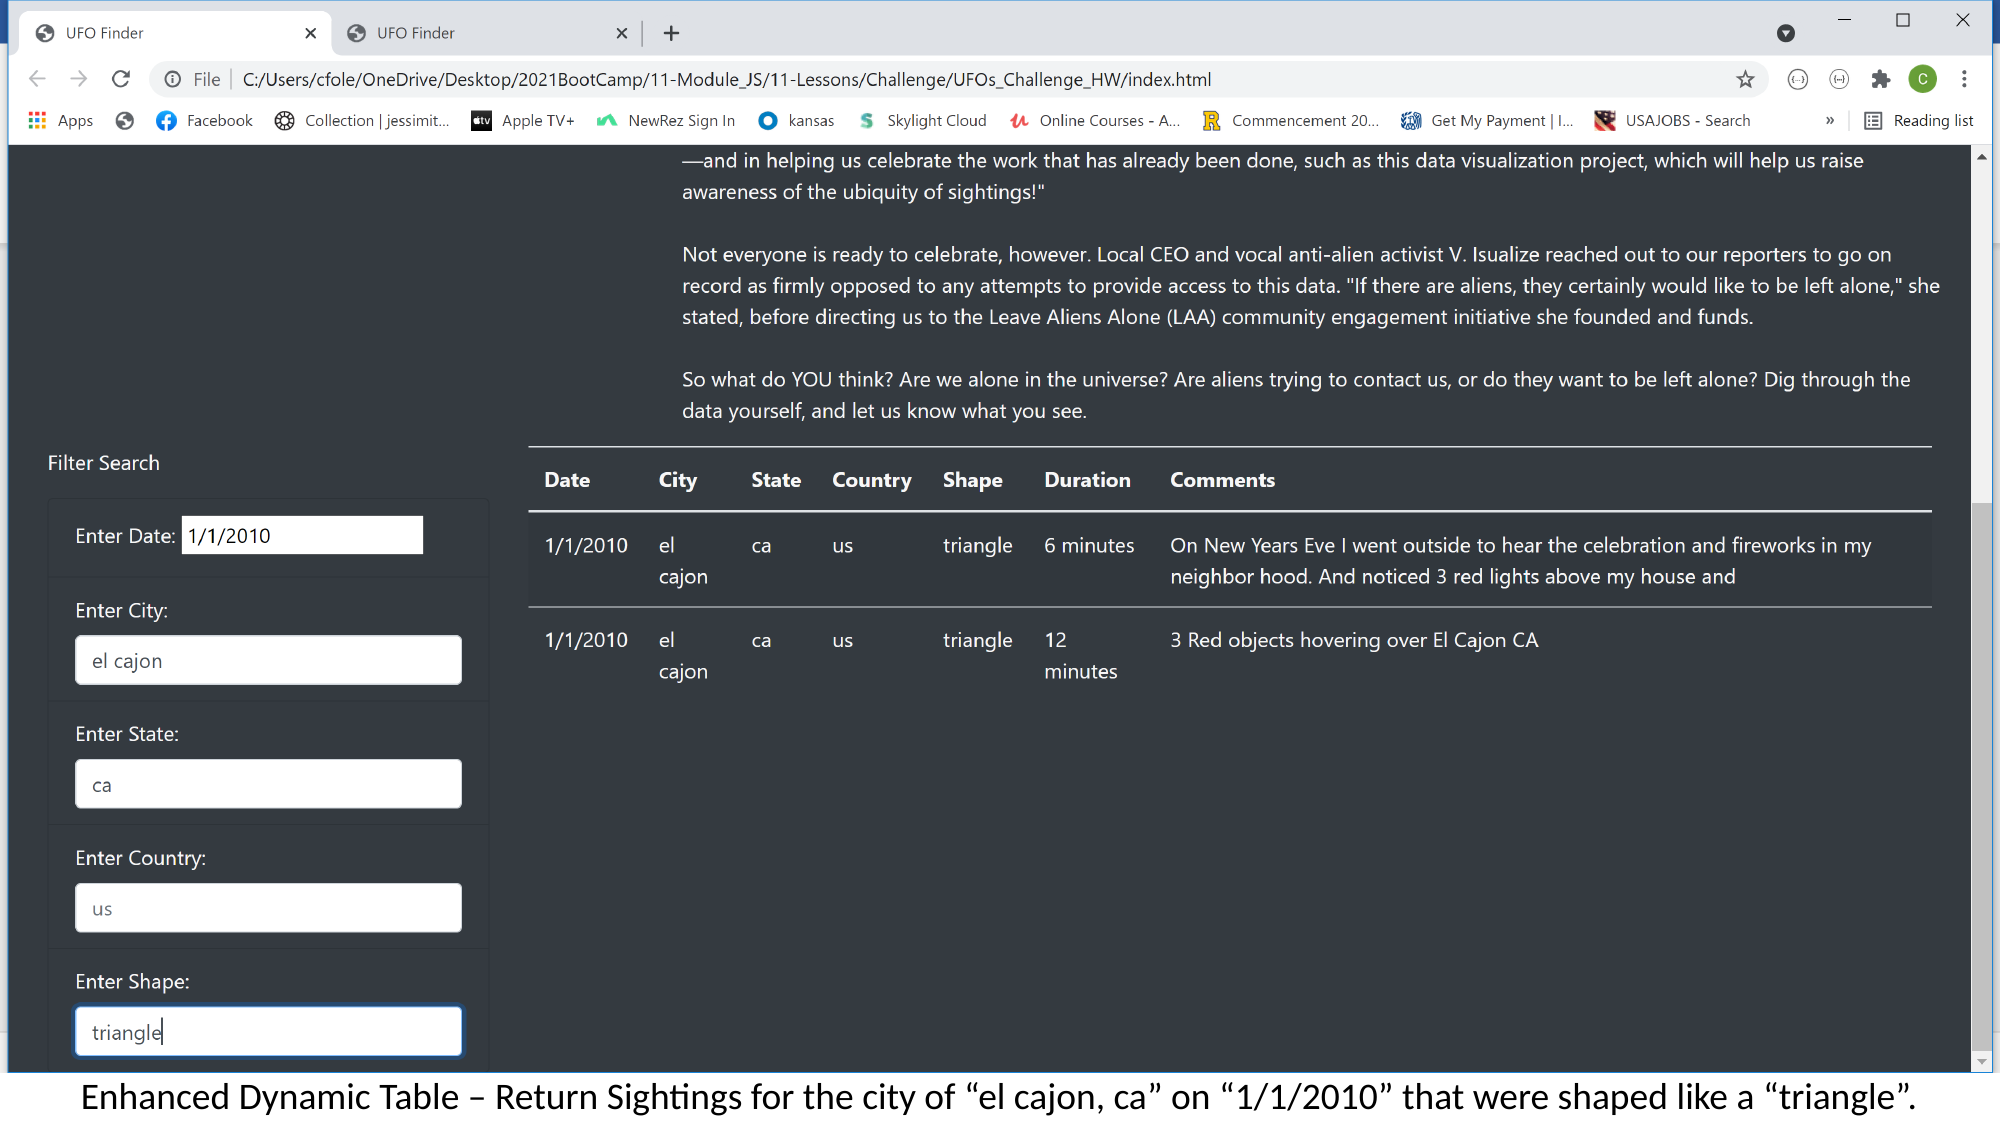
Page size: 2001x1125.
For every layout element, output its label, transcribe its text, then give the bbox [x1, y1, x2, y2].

text_box Enhanced Dynamic Table – Return Sightings for the city of “el cajon, ca” on “1/1/2010” that were shaped like a “triangle”. [0, 1073, 2000, 1125]
picture [0, 0, 2000, 1073]
